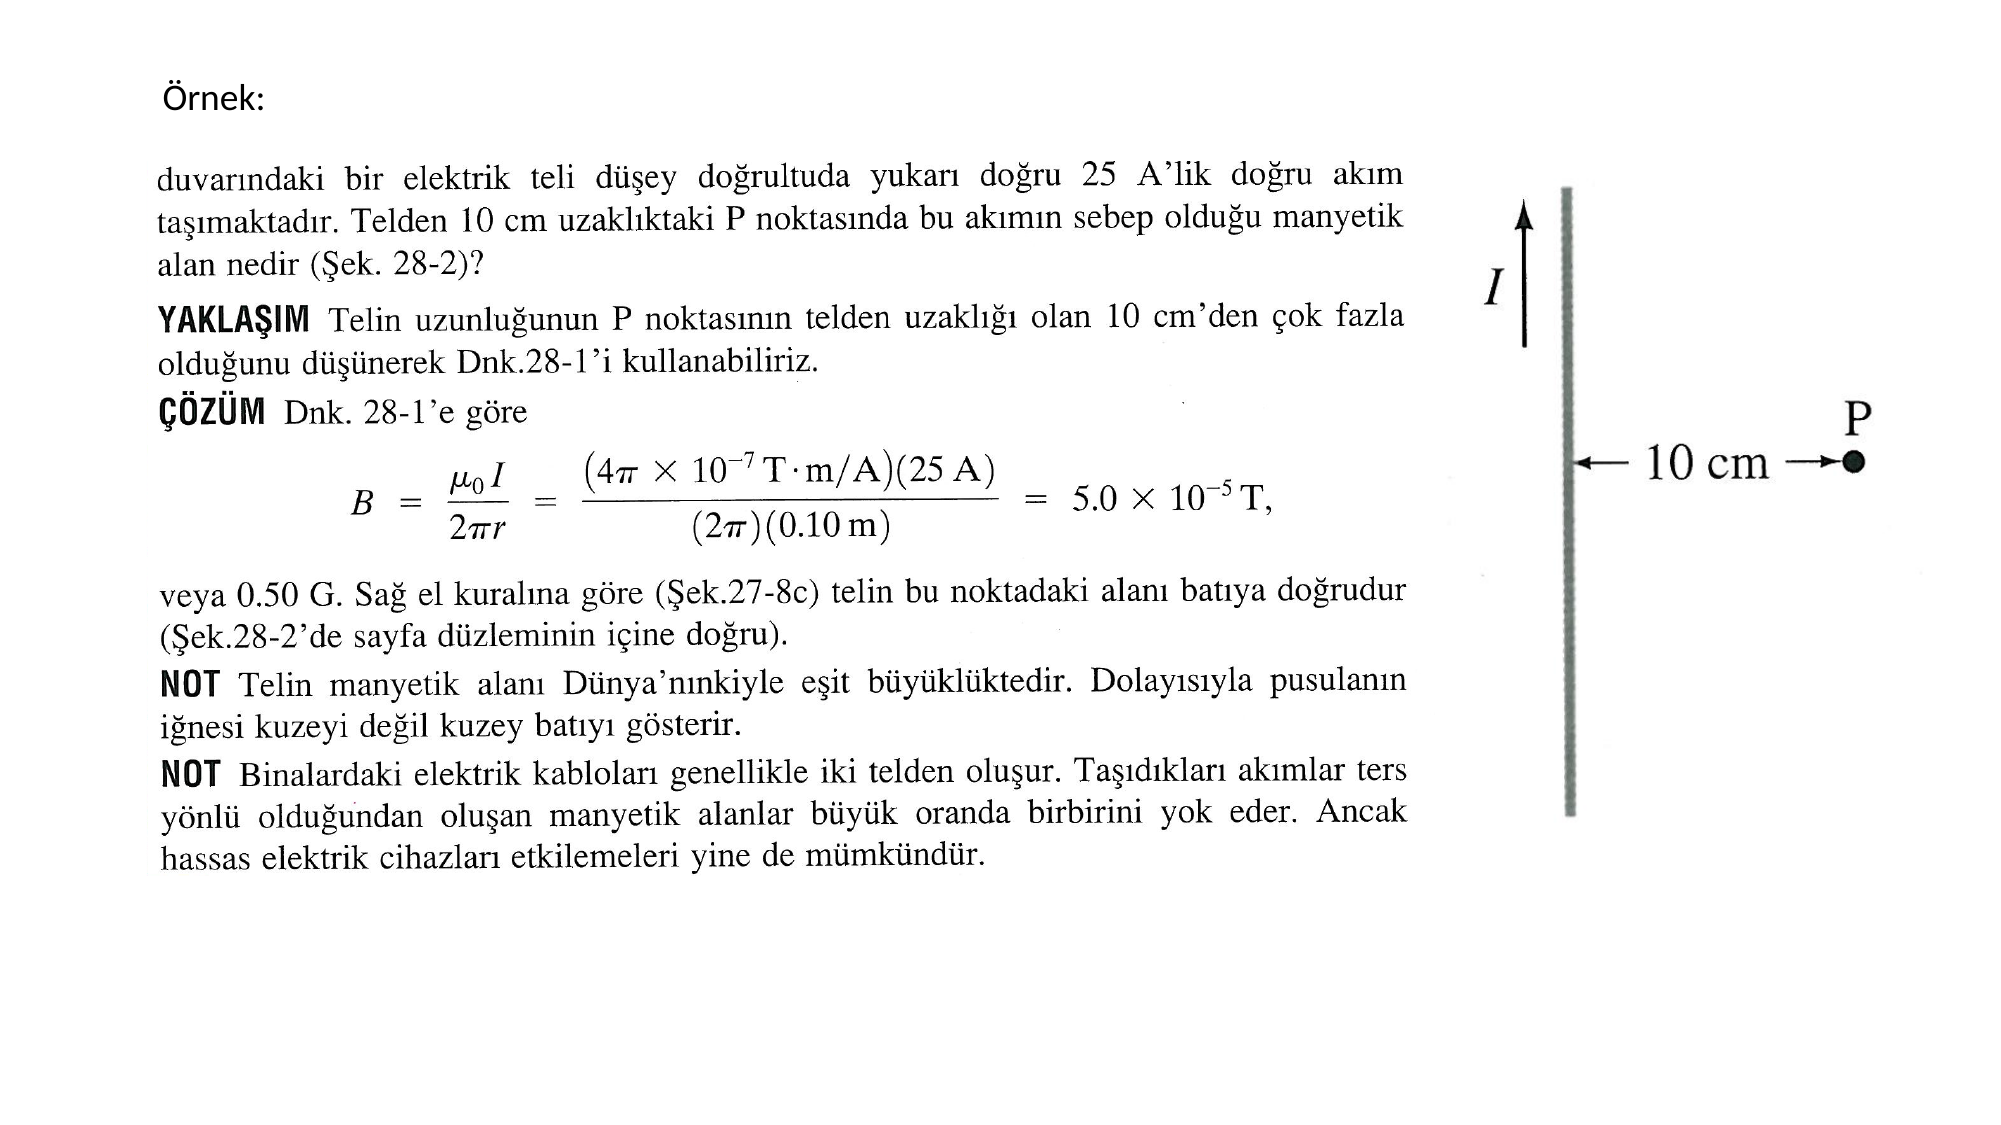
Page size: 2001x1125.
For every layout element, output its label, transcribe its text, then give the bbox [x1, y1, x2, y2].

picture [1435, 161, 2000, 871]
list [146, 161, 1435, 876]
text_box Örnek: [147, 65, 281, 126]
